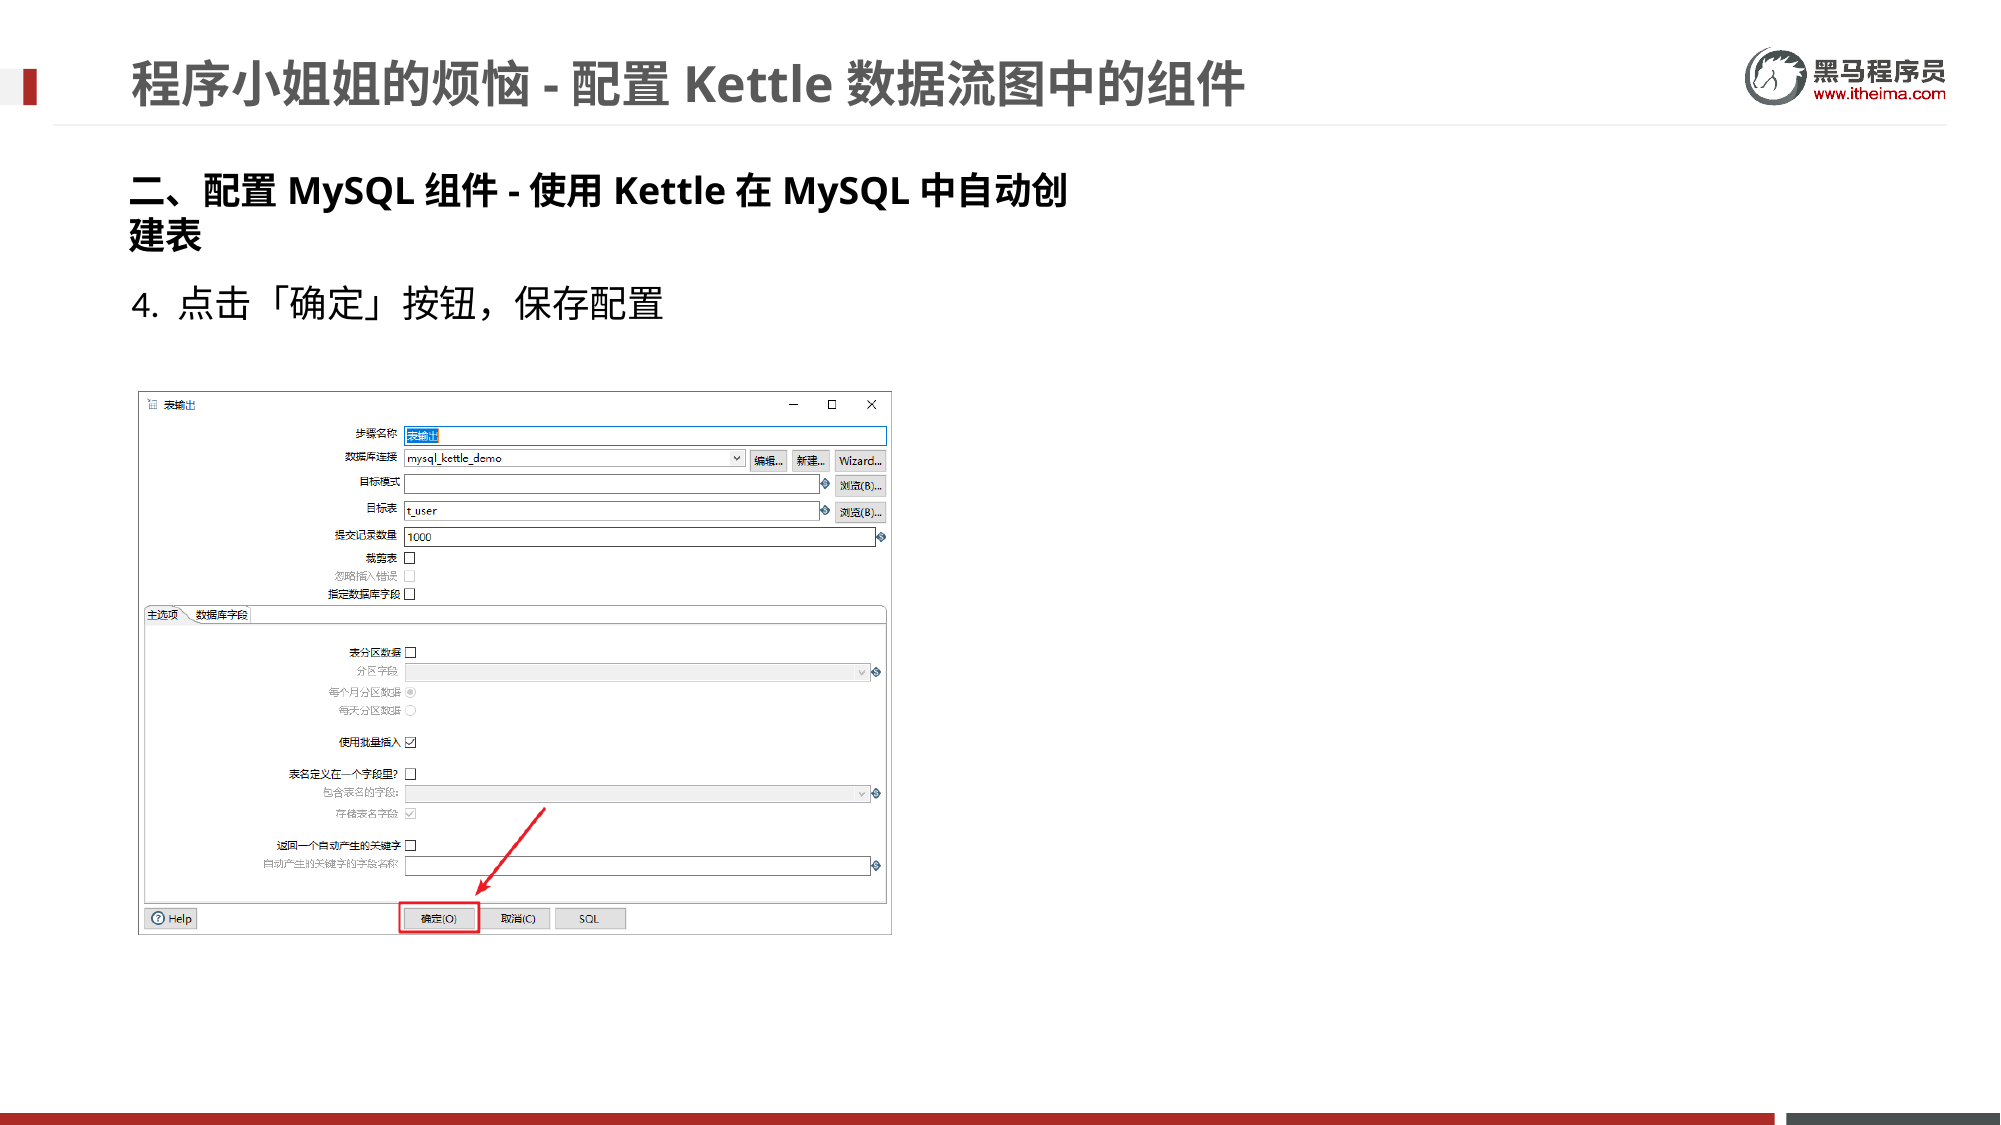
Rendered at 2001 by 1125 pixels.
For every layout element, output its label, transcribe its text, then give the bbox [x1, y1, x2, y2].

picture [138, 390, 892, 936]
picture [1744, 46, 1946, 106]
title 程序小姐姐的烦恼-配置Kettle数据流图中的组件 [116, 40, 1556, 125]
text_box 二、配置MySQL组件-使用Kettle在MySQL中自动创建表 [0, 159, 1108, 264]
text_box 4. 点击「确定」按钮，保存配置 [116, 273, 1769, 333]
